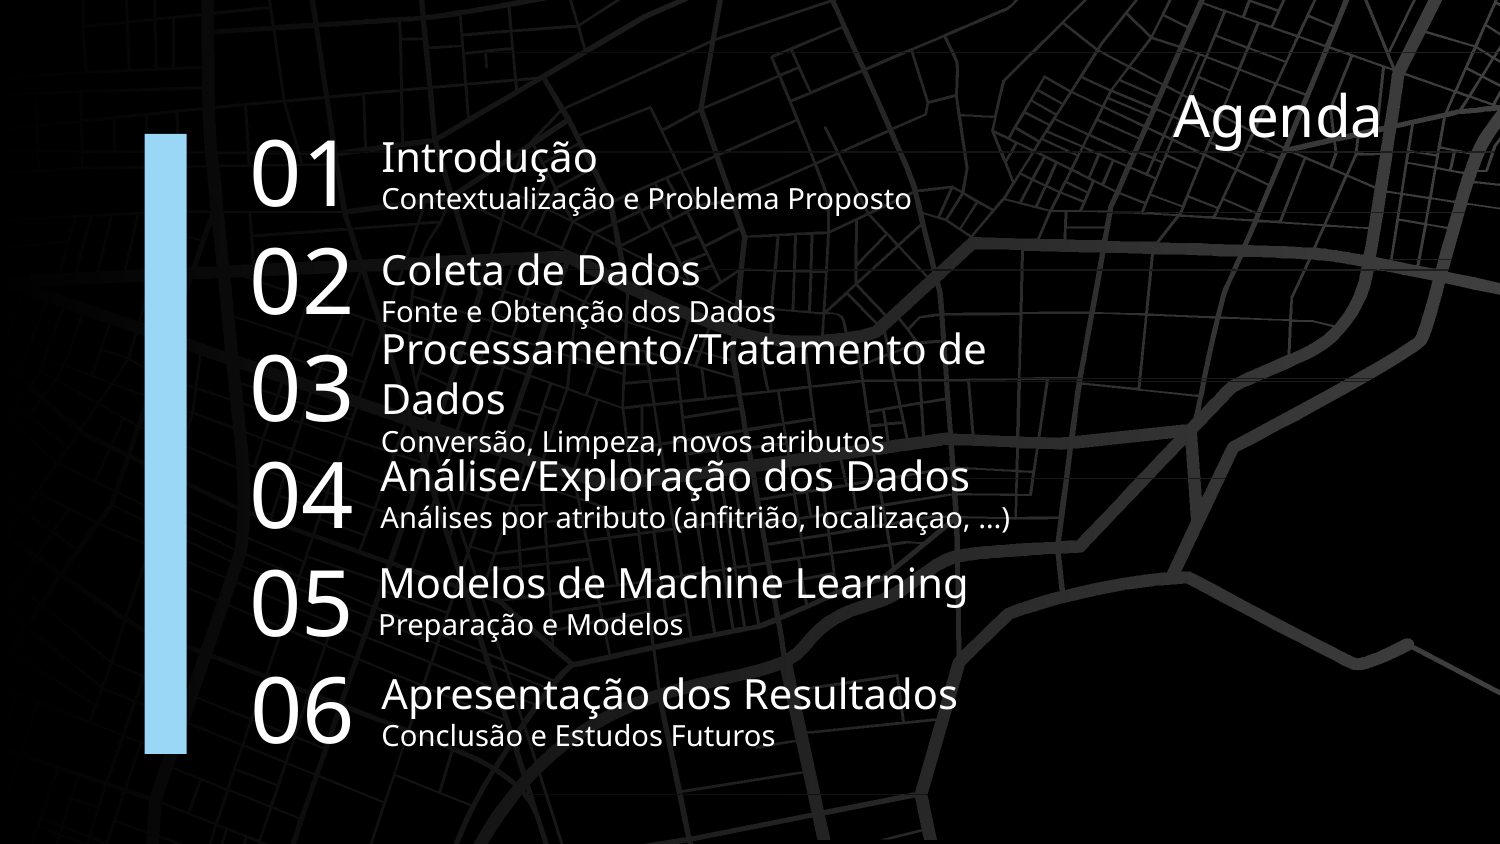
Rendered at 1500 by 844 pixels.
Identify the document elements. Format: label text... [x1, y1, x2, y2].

text_box [144, 133, 187, 754]
text_box Apresentação dos Resultados Conclusão e Estudos Futuros [366, 662, 1052, 758]
title Introdução Contextualização e Problema Proposto [381, 128, 1053, 218]
title 03 [224, 337, 381, 433]
title 01 [224, 122, 381, 218]
title 05 [223, 551, 380, 647]
title Modelos de Machine Learning Preparação e Modelos [380, 558, 1050, 641]
title 02 [224, 230, 381, 325]
title Coleta de Dados Fonte e Obtenção dos Dados [365, 239, 1053, 333]
title Análise/Exploração dos Dados Análises por atributo (anfitrião, localizaçao, …) [380, 448, 1052, 536]
title Agenda [827, 64, 1399, 144]
title 04 [224, 444, 380, 540]
title Processamento/Tratamento de Dados Conversão, Limpeza, novos atributos [381, 354, 1053, 426]
text_box 06 [225, 659, 381, 755]
